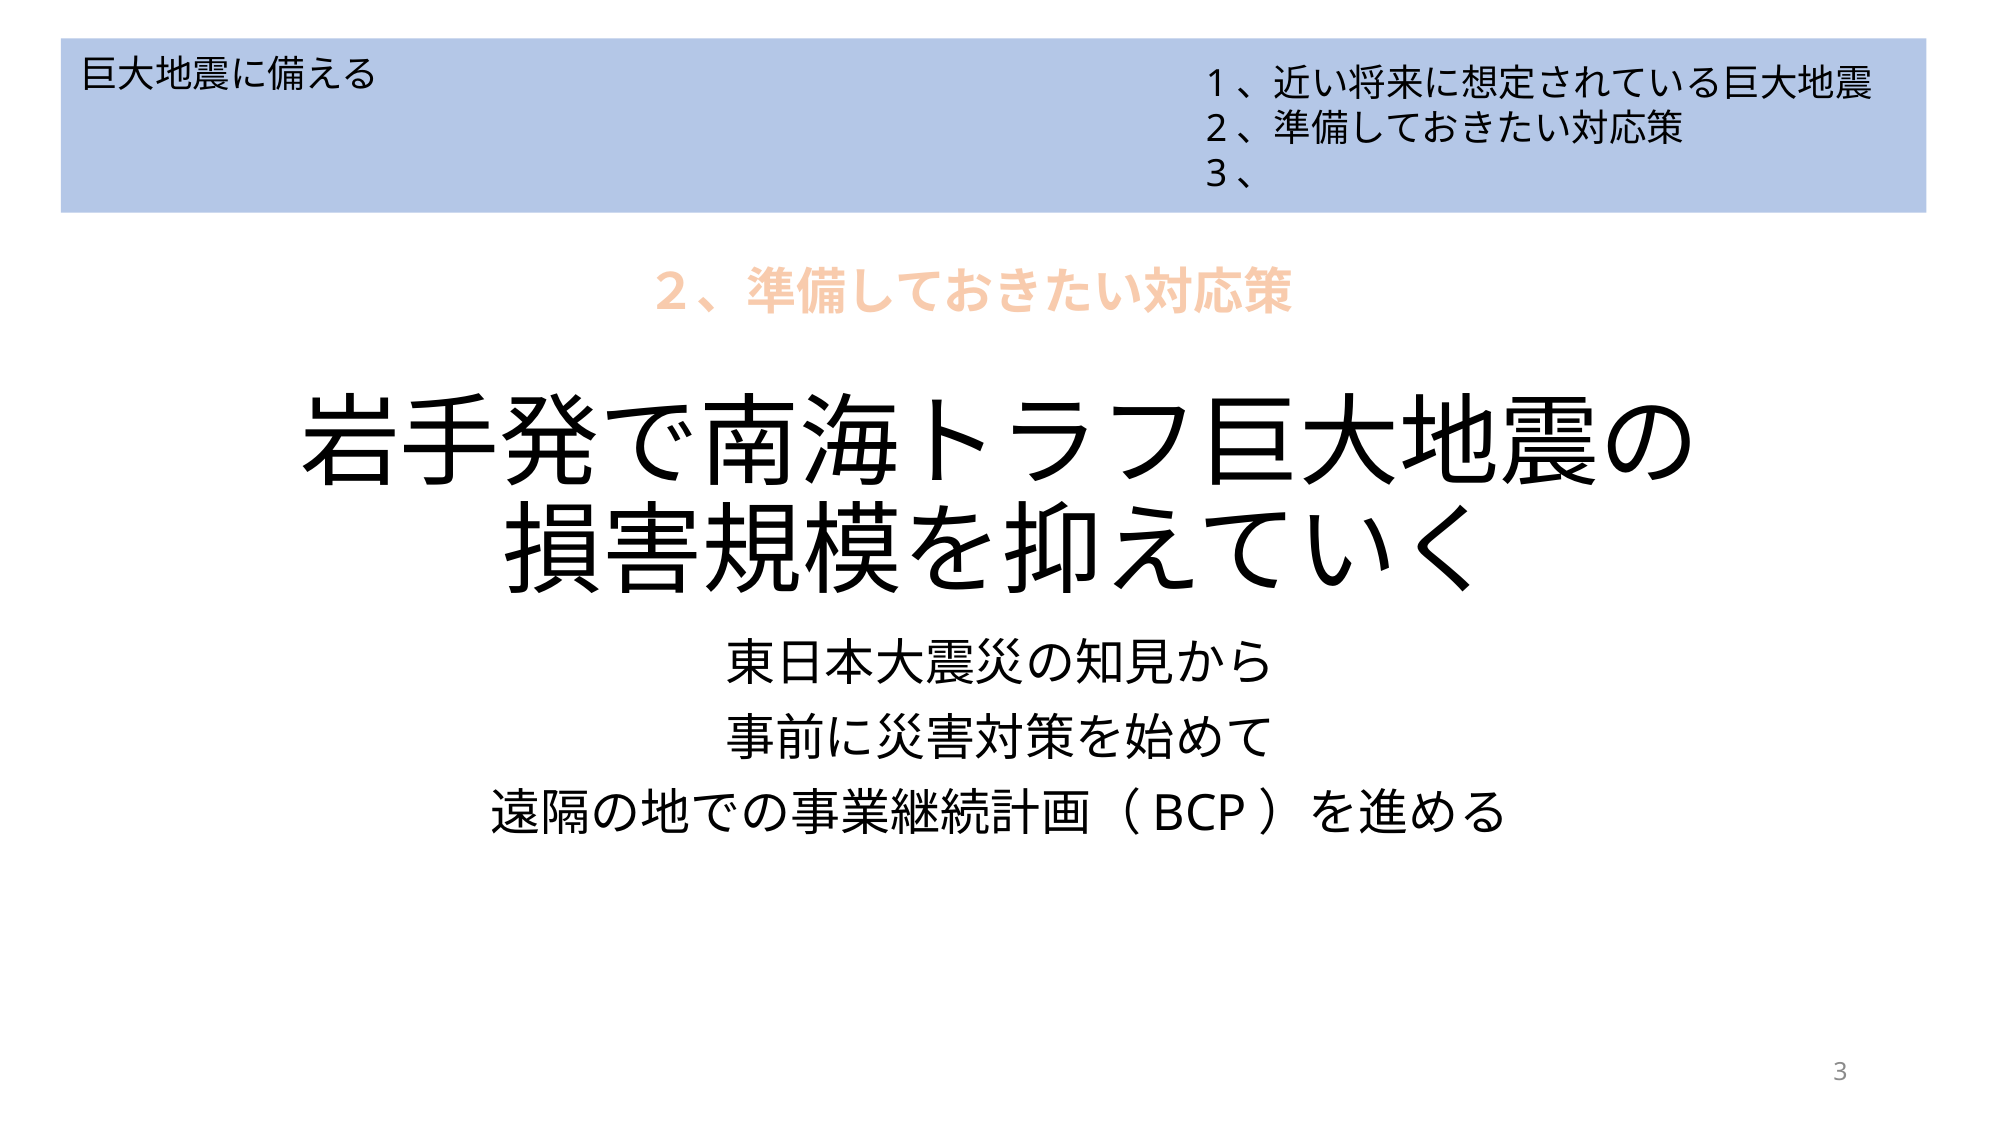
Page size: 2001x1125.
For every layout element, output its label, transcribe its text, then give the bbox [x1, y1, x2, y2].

text_box 岩手発で南海トラフ巨大地震の損害規模を抑えていく [249, 223, 1750, 615]
text_box [60, 37, 1928, 214]
slide_number 3 [1412, 1042, 1863, 1103]
text_box 巨大地震に備える [65, 43, 508, 103]
text_box 東日本大震災の知見から 事前に災害対策を始めて 遠隔の地での事業継続計画（BCP）を進める [249, 630, 1750, 902]
text_box 1、近い将来に想定されている巨大地震 2、準備しておきたい対応策 3、 [1191, 51, 1920, 202]
